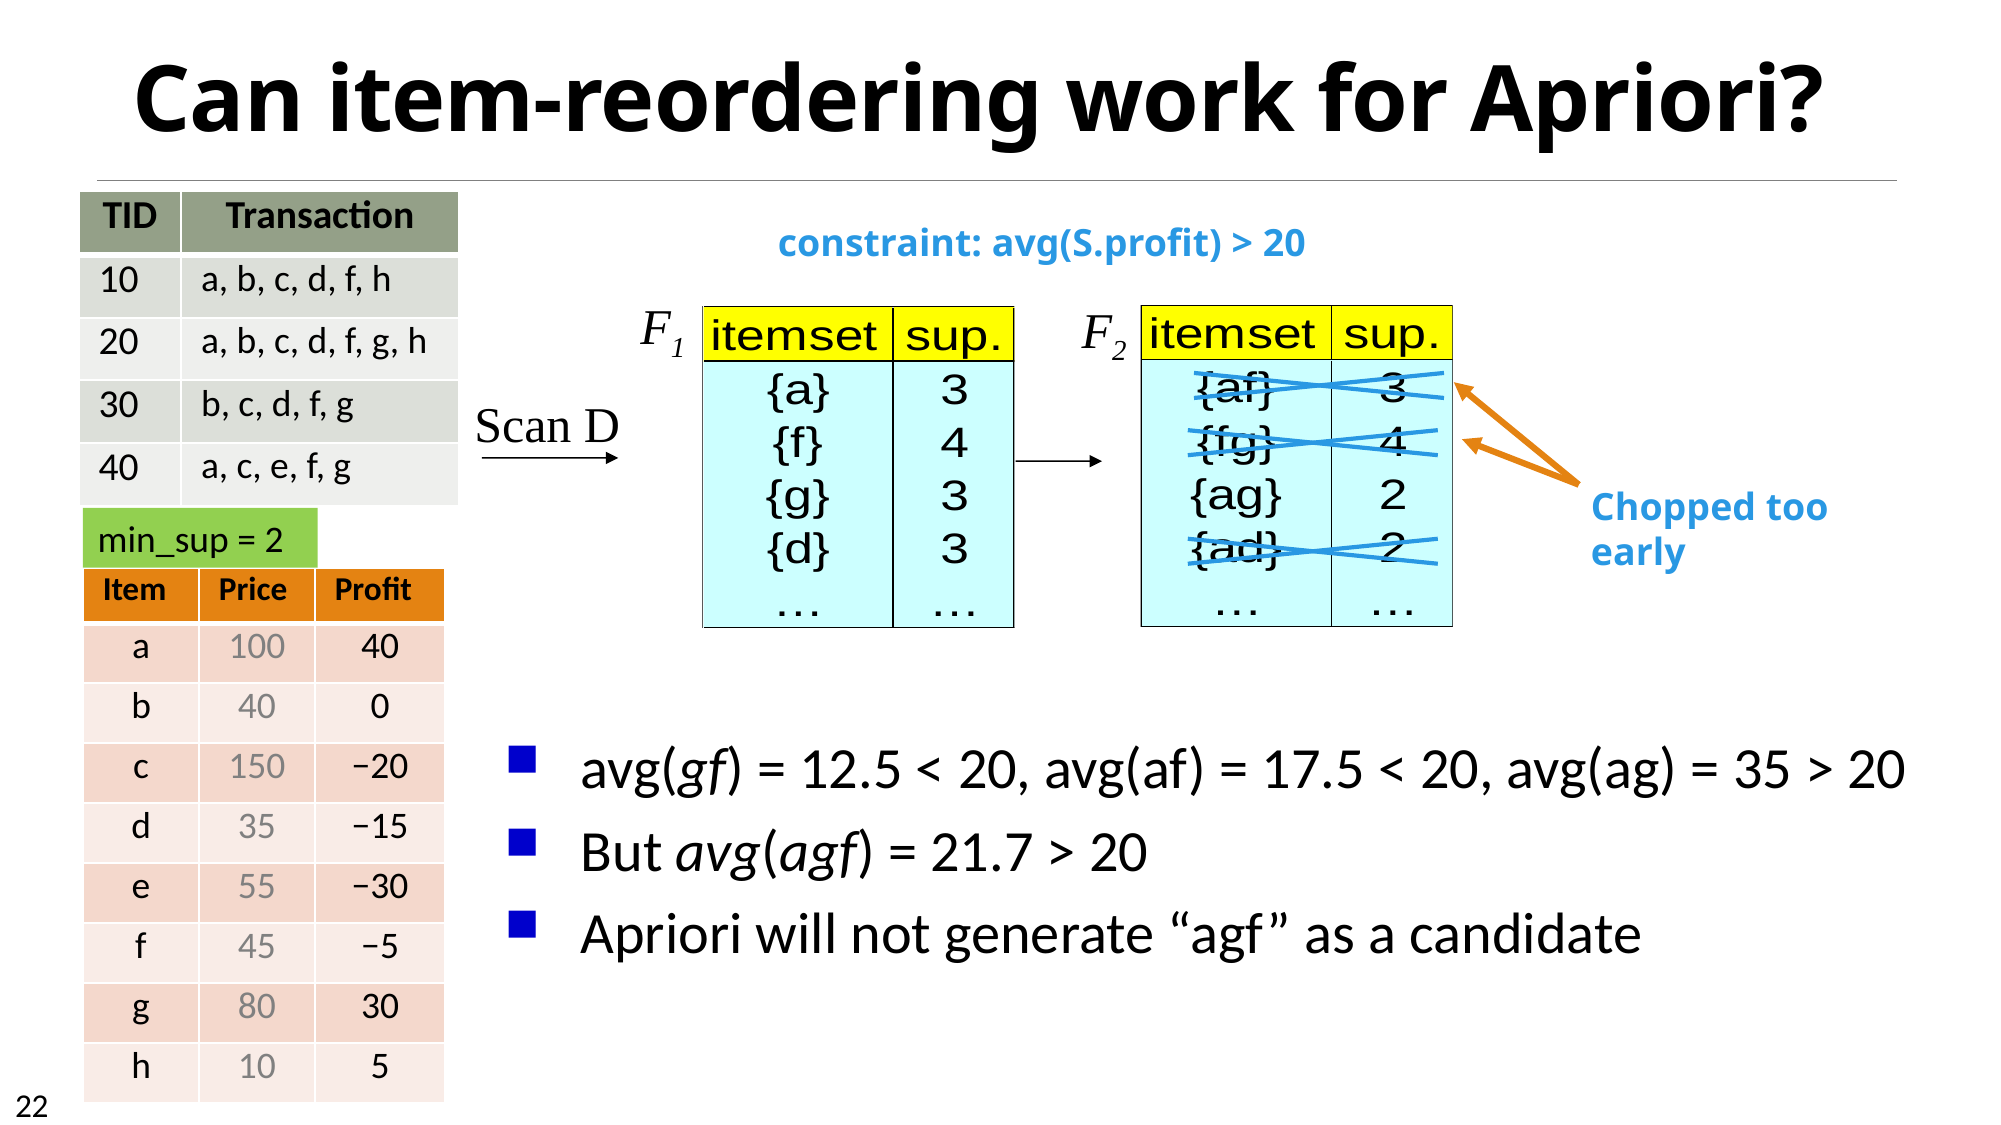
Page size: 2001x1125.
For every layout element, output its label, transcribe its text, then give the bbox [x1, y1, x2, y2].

table_cell 30 [316, 984, 444, 1042]
table_cell −15 [316, 804, 444, 862]
table_cell 40 [200, 684, 314, 742]
table_cell 40 [80, 444, 180, 505]
table_header Item [84, 569, 198, 621]
table_cell 150 [200, 744, 314, 802]
table_header Profit [316, 569, 444, 621]
table_cell 40 [316, 626, 444, 682]
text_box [458, 384, 636, 461]
text_box [1024, 454, 1103, 468]
table_cell e [84, 864, 198, 922]
table_cell 30 [80, 381, 180, 442]
table_cell −20 [316, 744, 444, 802]
table_cell c [84, 744, 198, 802]
table_cell 5 [316, 1044, 444, 1102]
table_cell f [84, 924, 198, 982]
table_header TID [80, 192, 180, 252]
table_cell a, b, c, d, f, g, h [182, 319, 458, 379]
table_header Transaction [182, 192, 458, 252]
table_cell −5 [316, 924, 444, 982]
table_cell b [84, 684, 198, 742]
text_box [701, 306, 1017, 630]
table_cell 55 [200, 864, 314, 922]
text_box Chopped too early [1576, 475, 1853, 581]
table_cell 10 [200, 1044, 314, 1102]
text_box constraint: avg(S.profit) > 20 [763, 211, 1331, 271]
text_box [1193, 372, 1445, 399]
table_cell g [84, 984, 198, 1042]
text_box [1140, 304, 1455, 629]
list avg(gf) = 12.5 < 20, avg(af) = 17.5 < 20, avg(ag) = 35 > 20 But avg(agf) = 21.7 > 20 Apriori will not generate “agf” as a candidate [489, 723, 1929, 1084]
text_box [1187, 538, 1439, 565]
table_cell h [84, 1044, 198, 1102]
text_box min_sup = 2 [82, 507, 318, 568]
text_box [1187, 429, 1439, 456]
text_box F1 [625, 287, 701, 371]
table_cell a, c, e, f, g [182, 444, 458, 505]
table_cell 100 [200, 626, 314, 682]
table_cell 0 [316, 684, 444, 742]
table_cell a [84, 626, 198, 682]
table_cell 80 [200, 984, 314, 1042]
table_cell −30 [316, 864, 444, 922]
title Can item-reordering work for Apriori? [57, 36, 1923, 158]
title Applications of Graph Pattern Mining [1191, 370, 1455, 489]
table_cell 20 [80, 319, 180, 379]
table_header Price [200, 569, 314, 621]
table_cell d [84, 804, 198, 862]
table_cell a, b, c, d, f, h [182, 258, 458, 317]
table_cell 10 [80, 258, 180, 317]
text_box F2 [1066, 290, 1142, 374]
table_cell 35 [200, 804, 314, 862]
table_cell 45 [200, 924, 314, 982]
table_cell b, c, d, f, g [182, 381, 458, 442]
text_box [1453, 381, 1580, 486]
